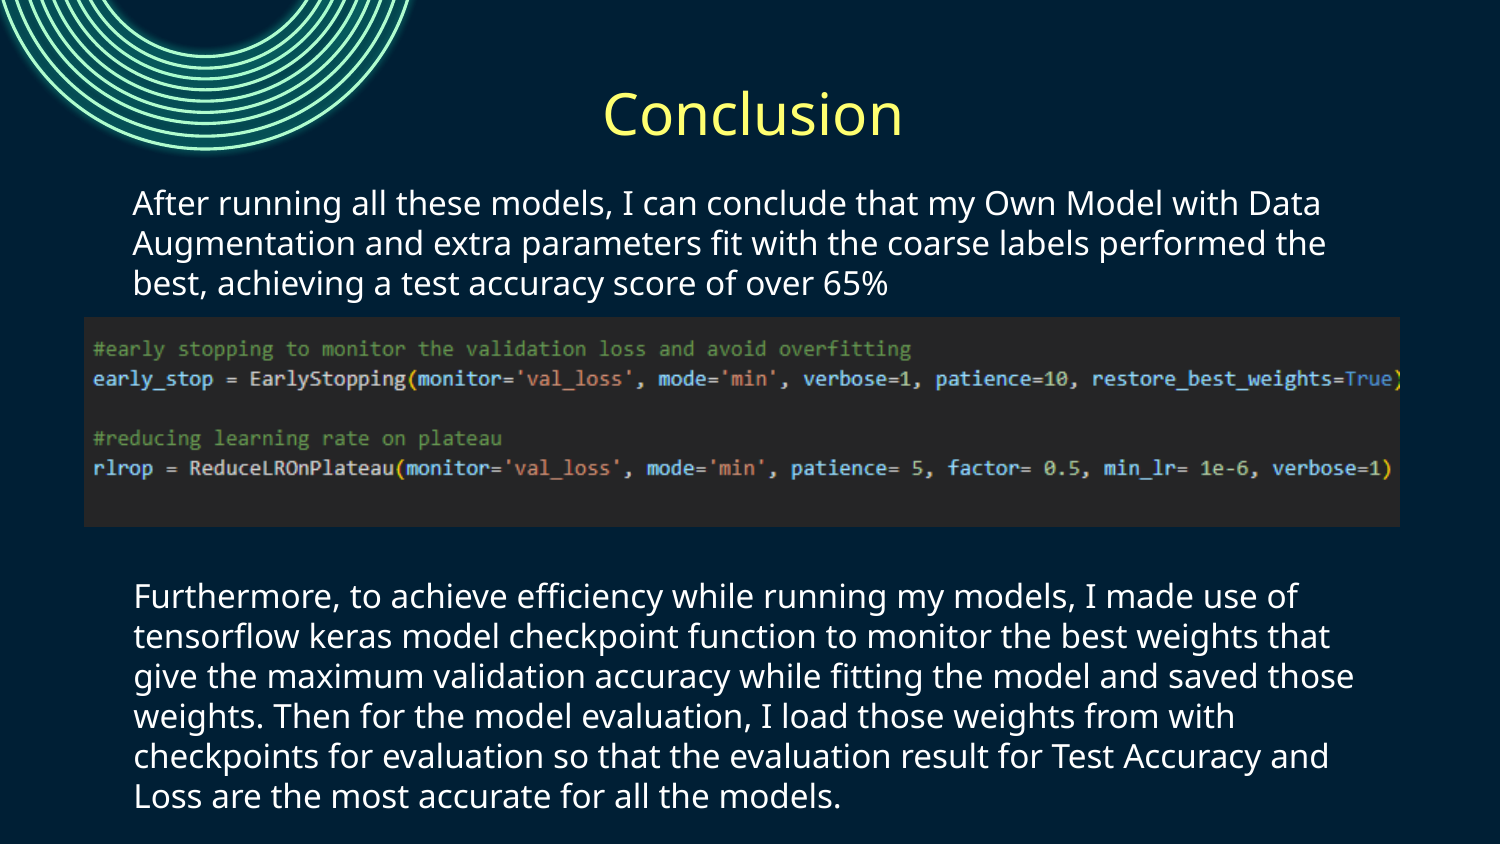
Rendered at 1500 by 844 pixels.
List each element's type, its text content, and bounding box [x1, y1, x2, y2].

title Conclusion [116, 88, 1390, 137]
picture [83, 316, 1400, 527]
text_box Furthermore, to achieve efficiency while running my models, I made use of tensorflow keras model checkpoint function to monitor the best weights that give the maximum validation accuracy while fitting the model and saved those weights. Then for the model evaluation, I load those weights from with checkpoints for evaluation so that the evaluation result for Test Accuracy and Loss are the most accurate for all the models. [118, 560, 1378, 831]
list After running all these models, I can conclude that my Own Model with Data Augmentation and extra parameters fit with the coarse labels performed the best, achieving a test accuracy score of over 65% [117, 154, 1391, 315]
